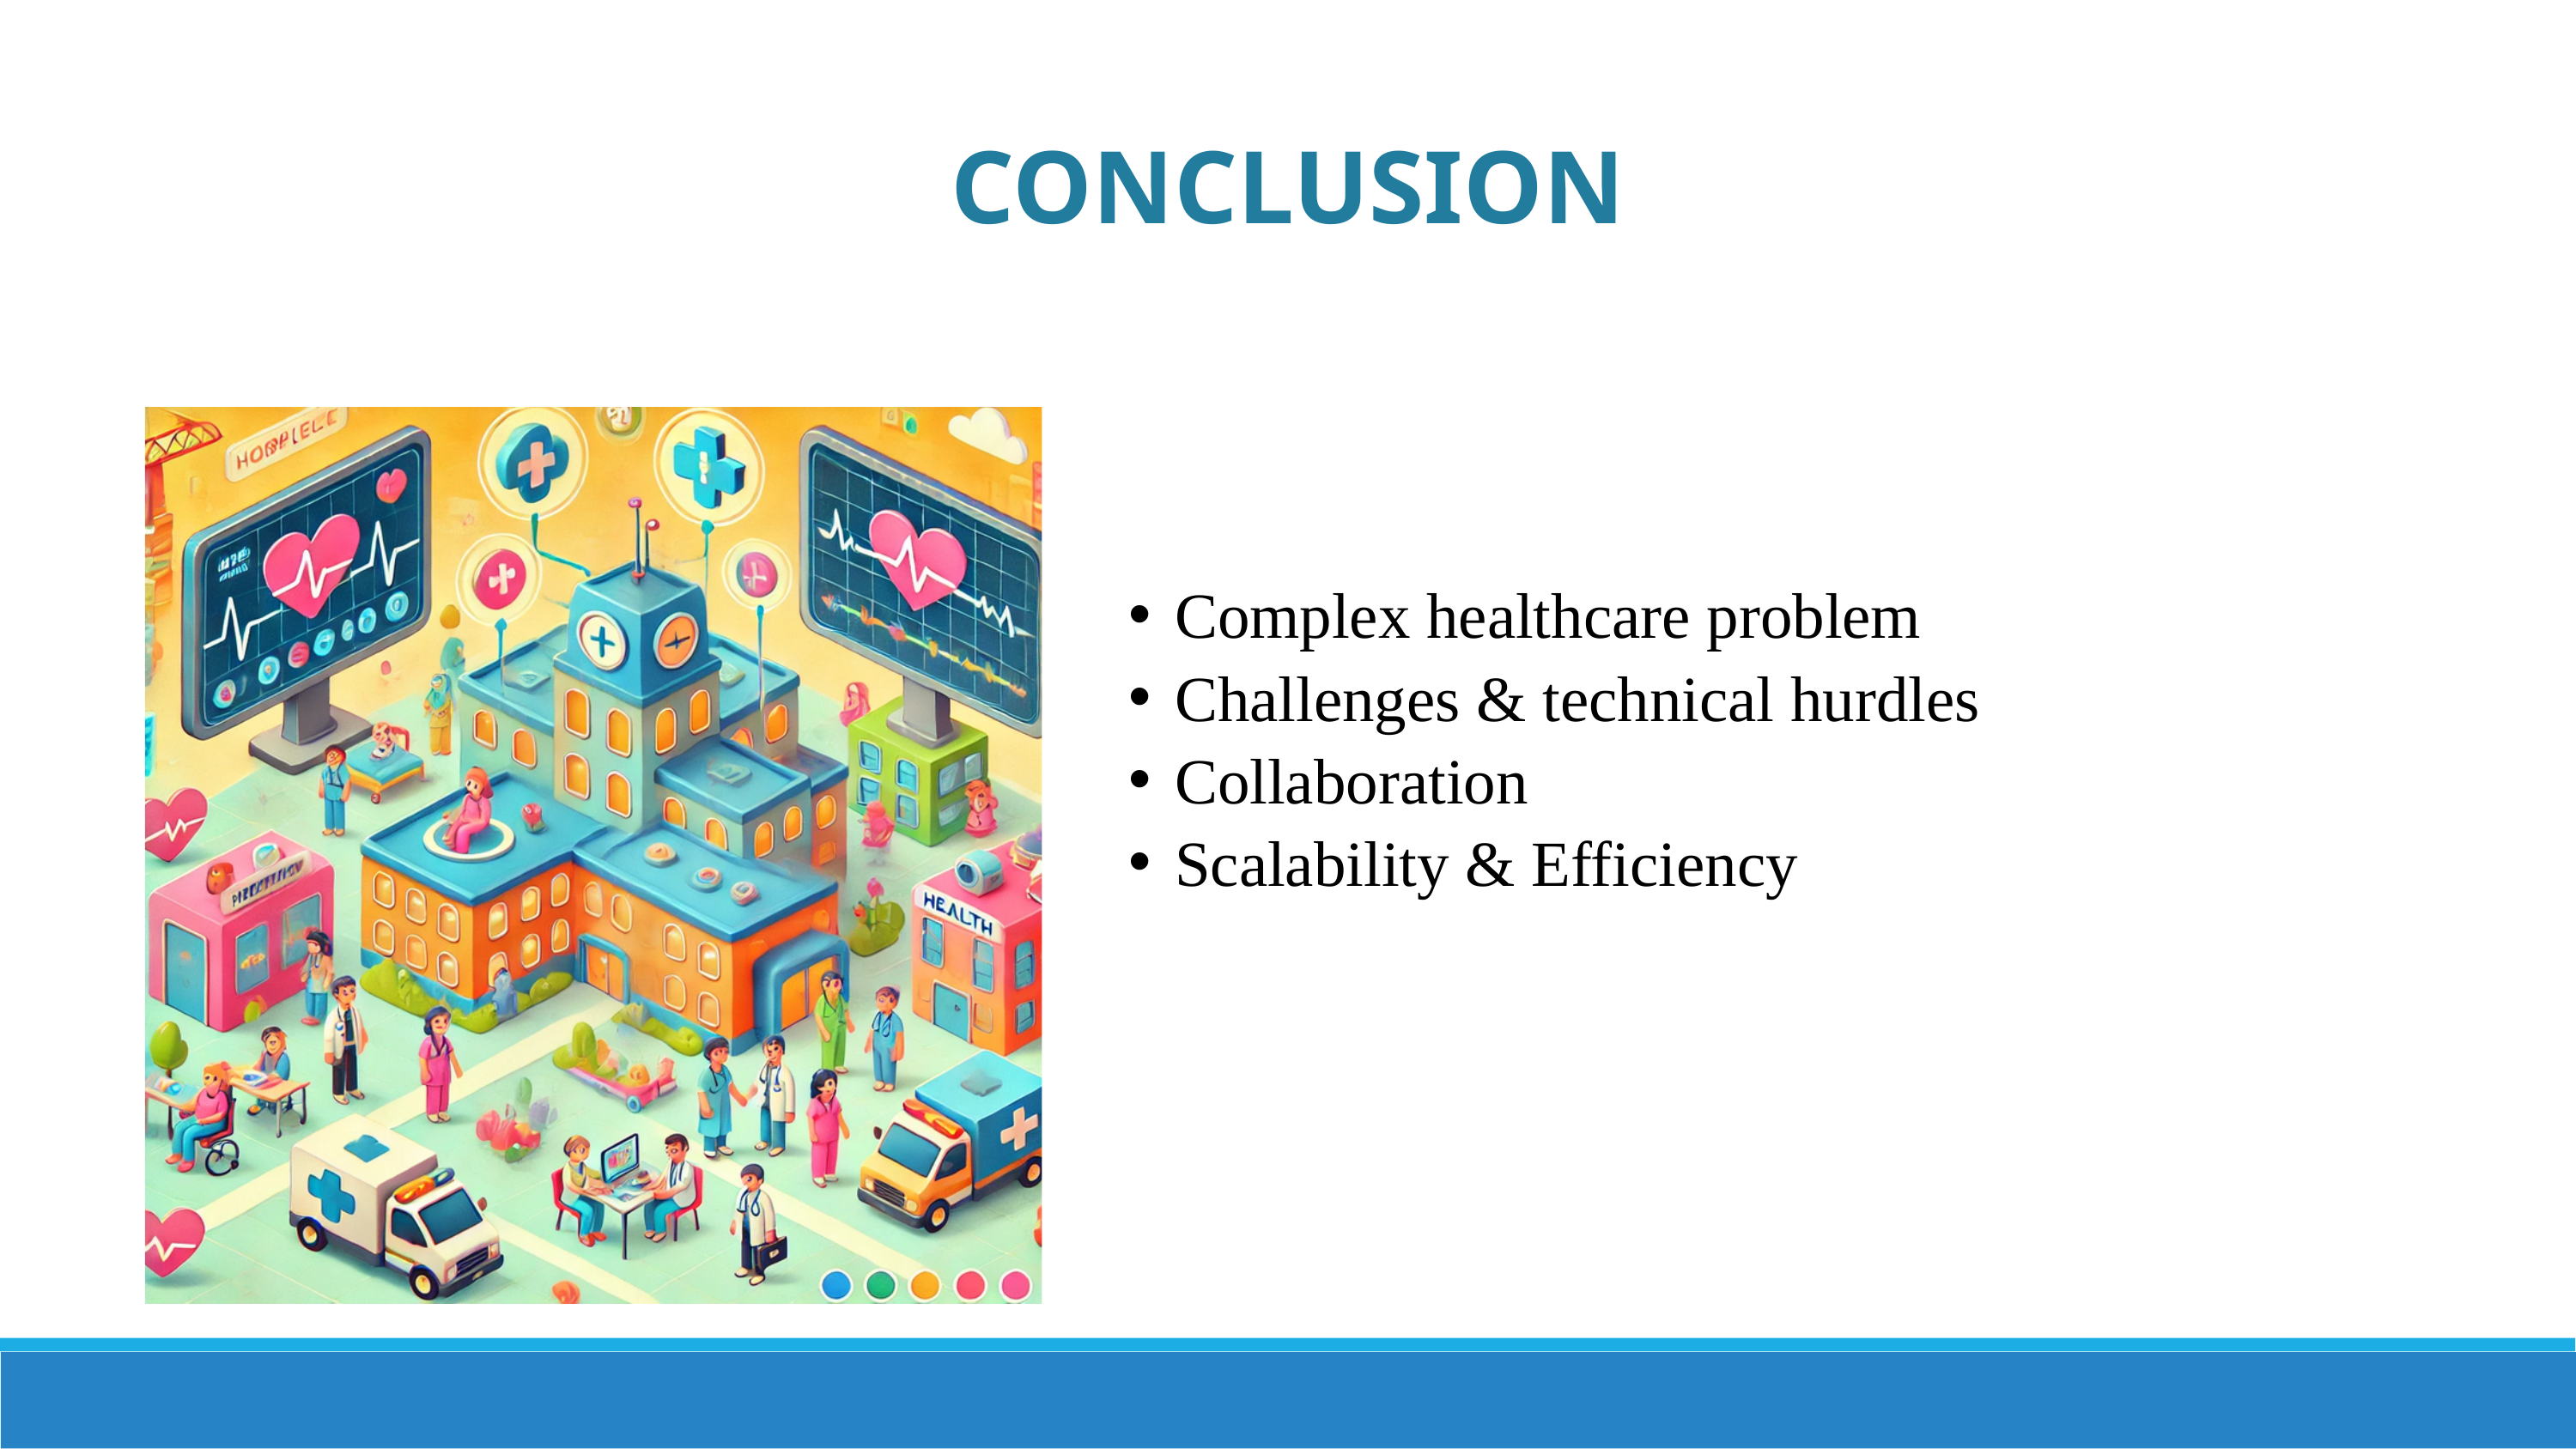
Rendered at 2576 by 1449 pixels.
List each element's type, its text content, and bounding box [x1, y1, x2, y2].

text_box Complex healthcare problem Challenges & technical hurdles Collaboration Scalability & Efficiency [1083, 568, 2316, 900]
text_box CONCLUSION [47, 87, 2528, 244]
text_box [144, 407, 1042, 1304]
